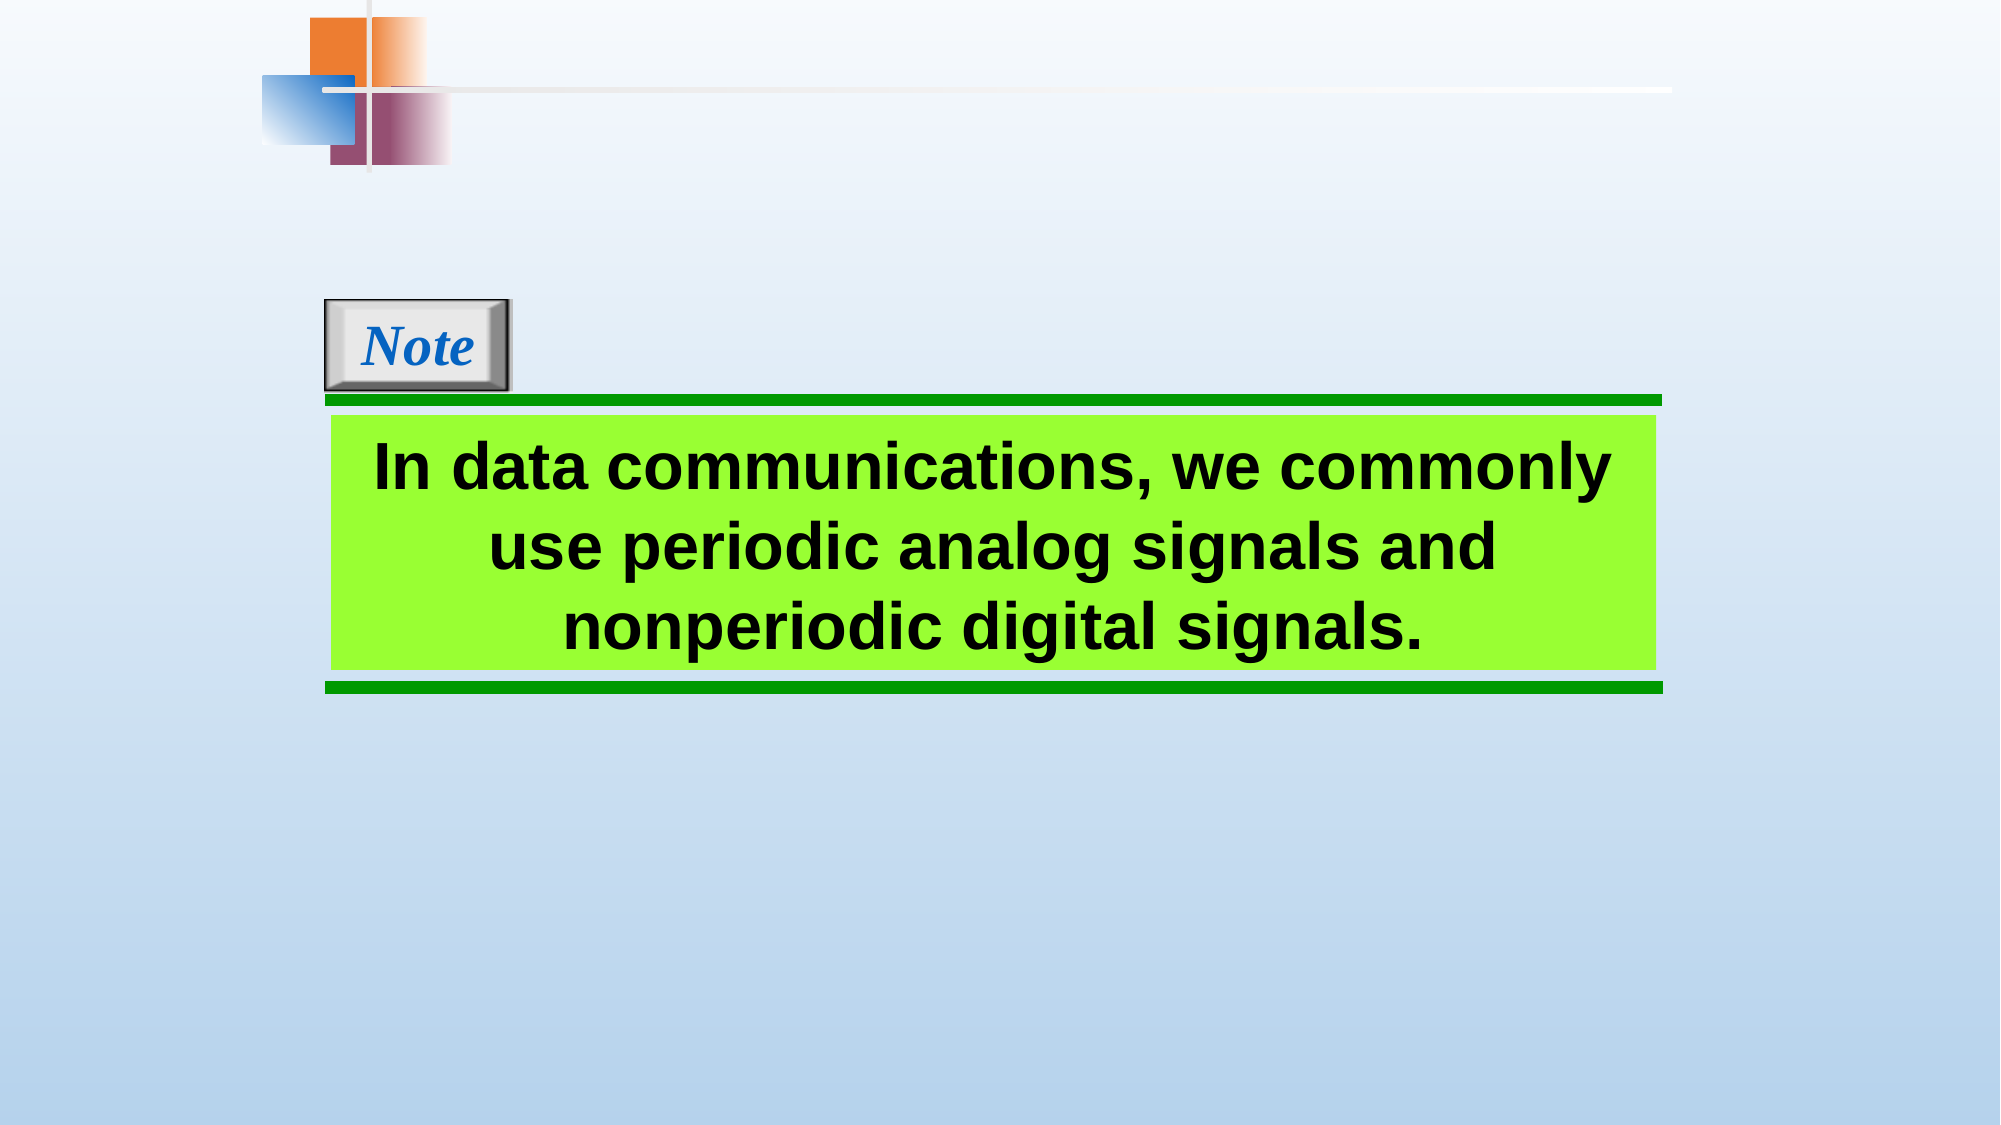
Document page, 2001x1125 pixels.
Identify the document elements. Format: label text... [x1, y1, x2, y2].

text_box [262, 75, 355, 145]
text_box [322, 87, 1673, 93]
text_box [330, 93, 366, 165]
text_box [324, 299, 513, 394]
text_box [366, 0, 372, 87]
text_box [310, 17, 366, 86]
text_box [372, 17, 427, 86]
text_box [391, 93, 452, 165]
text_box [372, 93, 391, 165]
text_box In data communications, we commonly use periodic analog signals and nonperiodic digital signals. [331, 415, 1657, 670]
text_box [366, 93, 372, 173]
